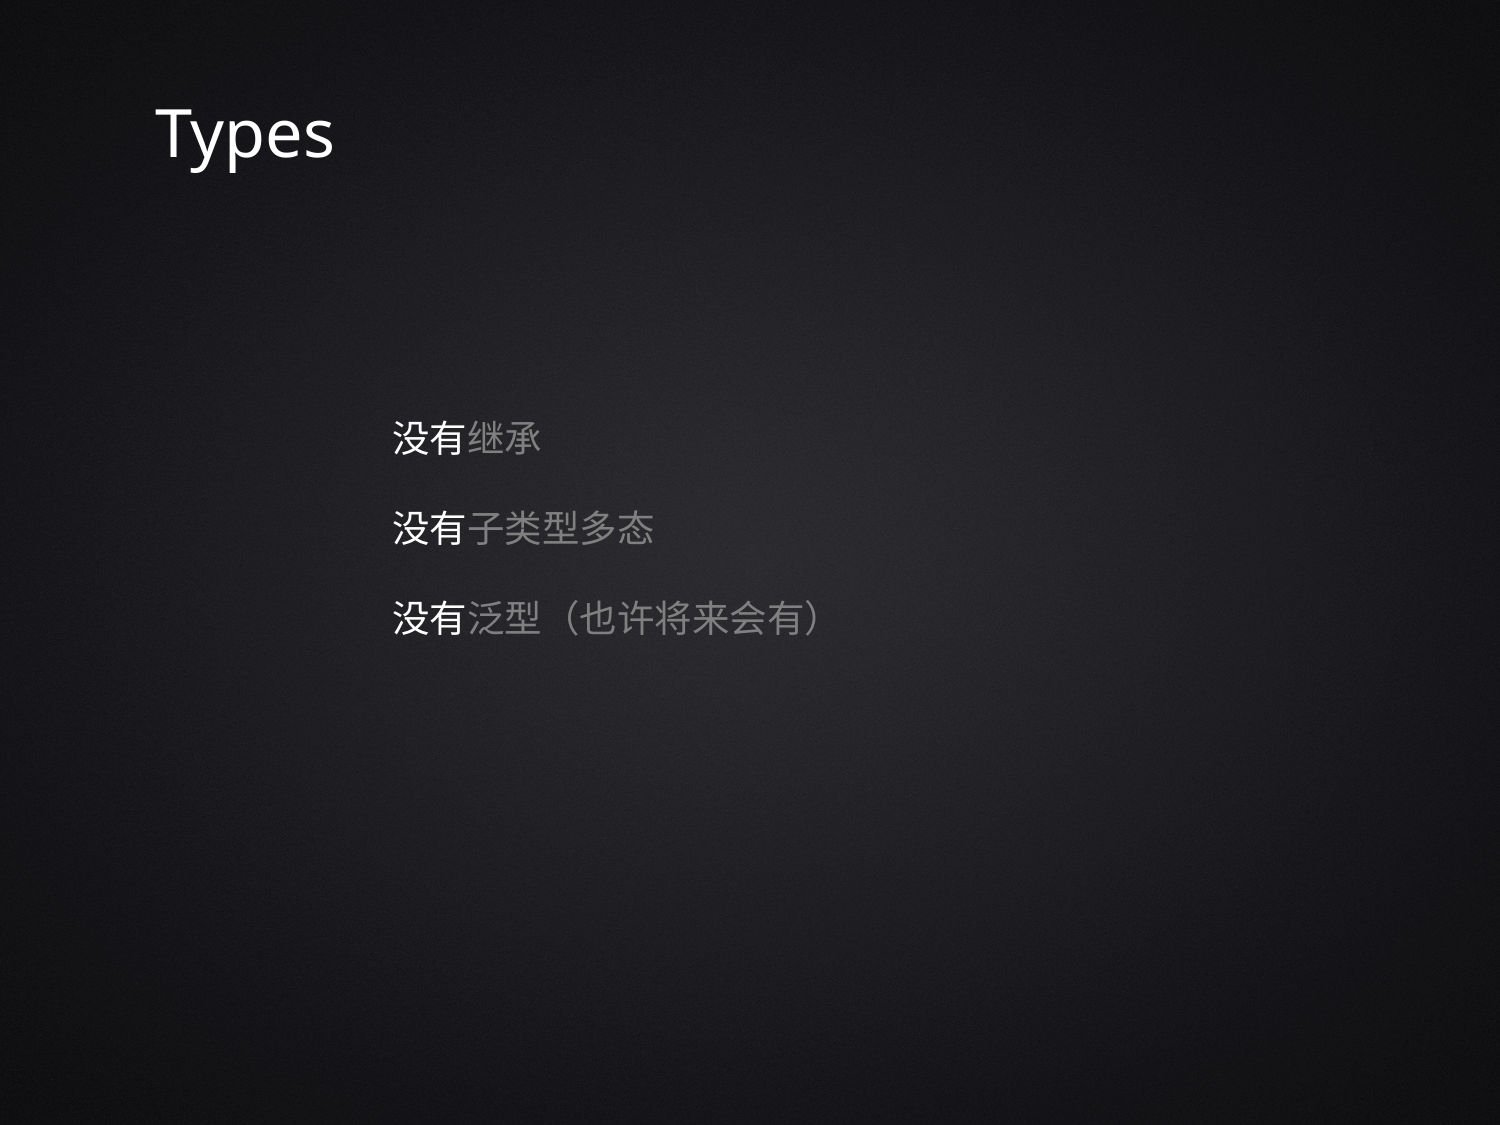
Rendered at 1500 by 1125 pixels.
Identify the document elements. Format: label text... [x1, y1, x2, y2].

text_box Types [140, 83, 351, 178]
picture [0, 0, 1500, 1125]
text_box 没有继承 没有子类型多态 没有泛型（也许将来会有） [377, 407, 1123, 647]
